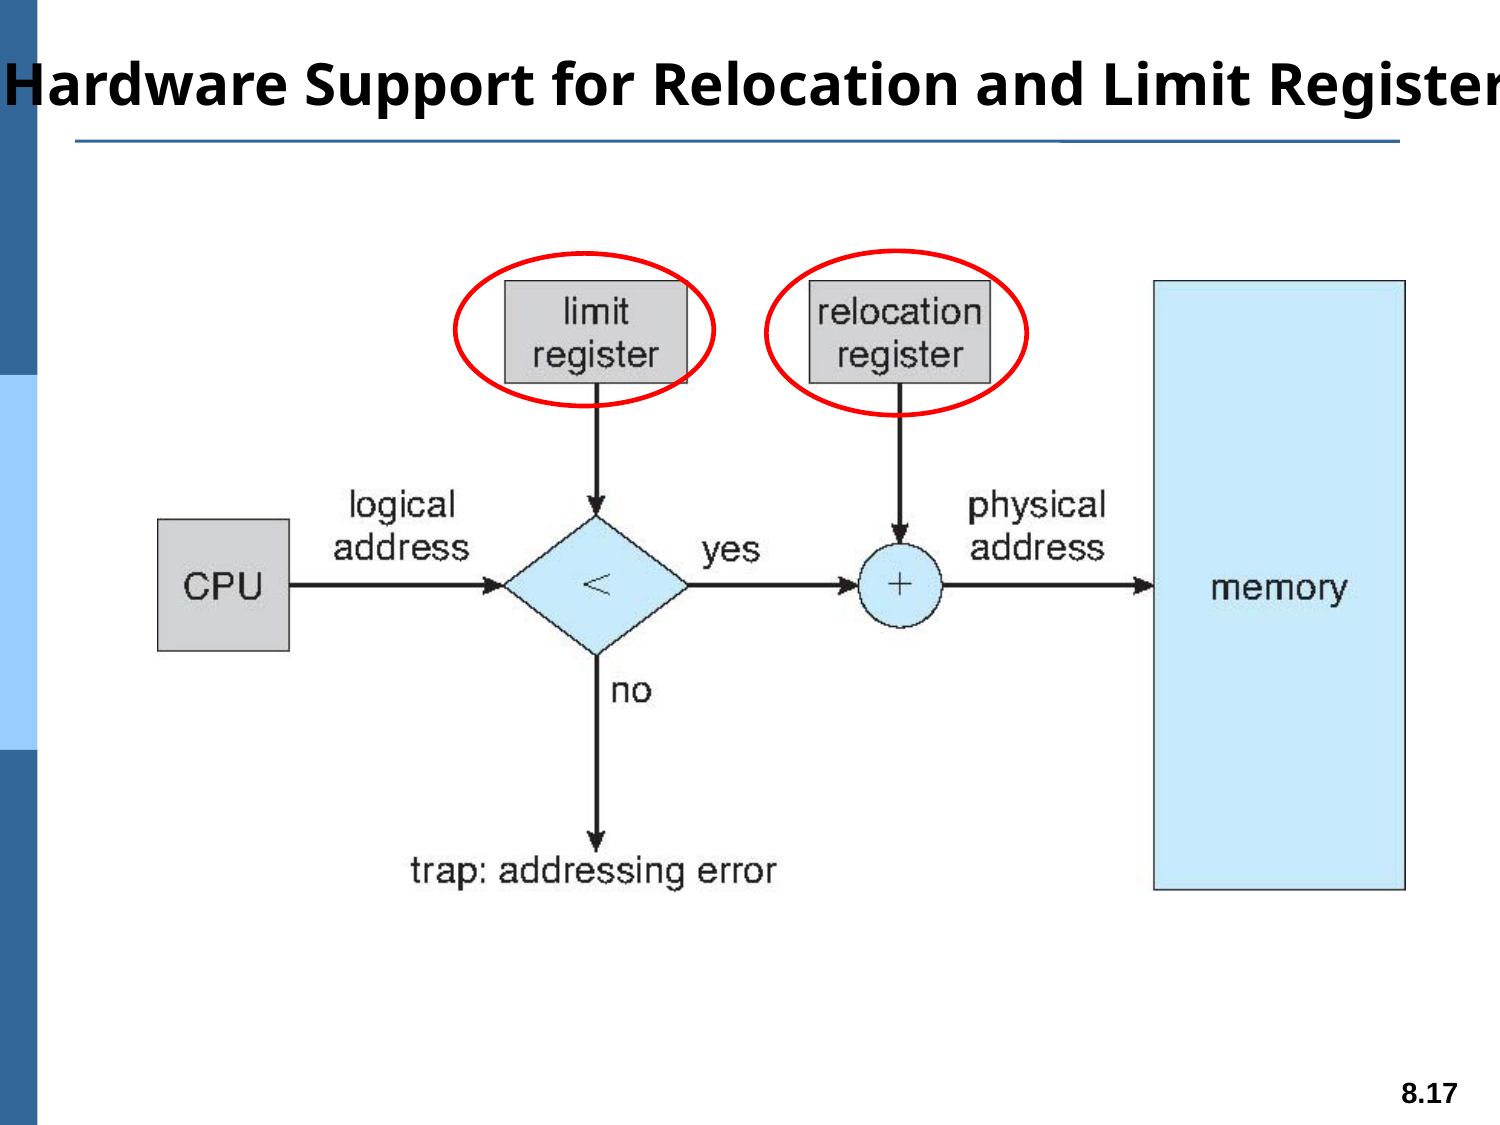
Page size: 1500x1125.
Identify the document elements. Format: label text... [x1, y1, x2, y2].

text_box [489, 253, 680, 278]
title Hardware Support for Relocation and Limit Registers [0, 29, 1500, 125]
picture [156, 280, 1407, 901]
text_box [799, 250, 994, 278]
